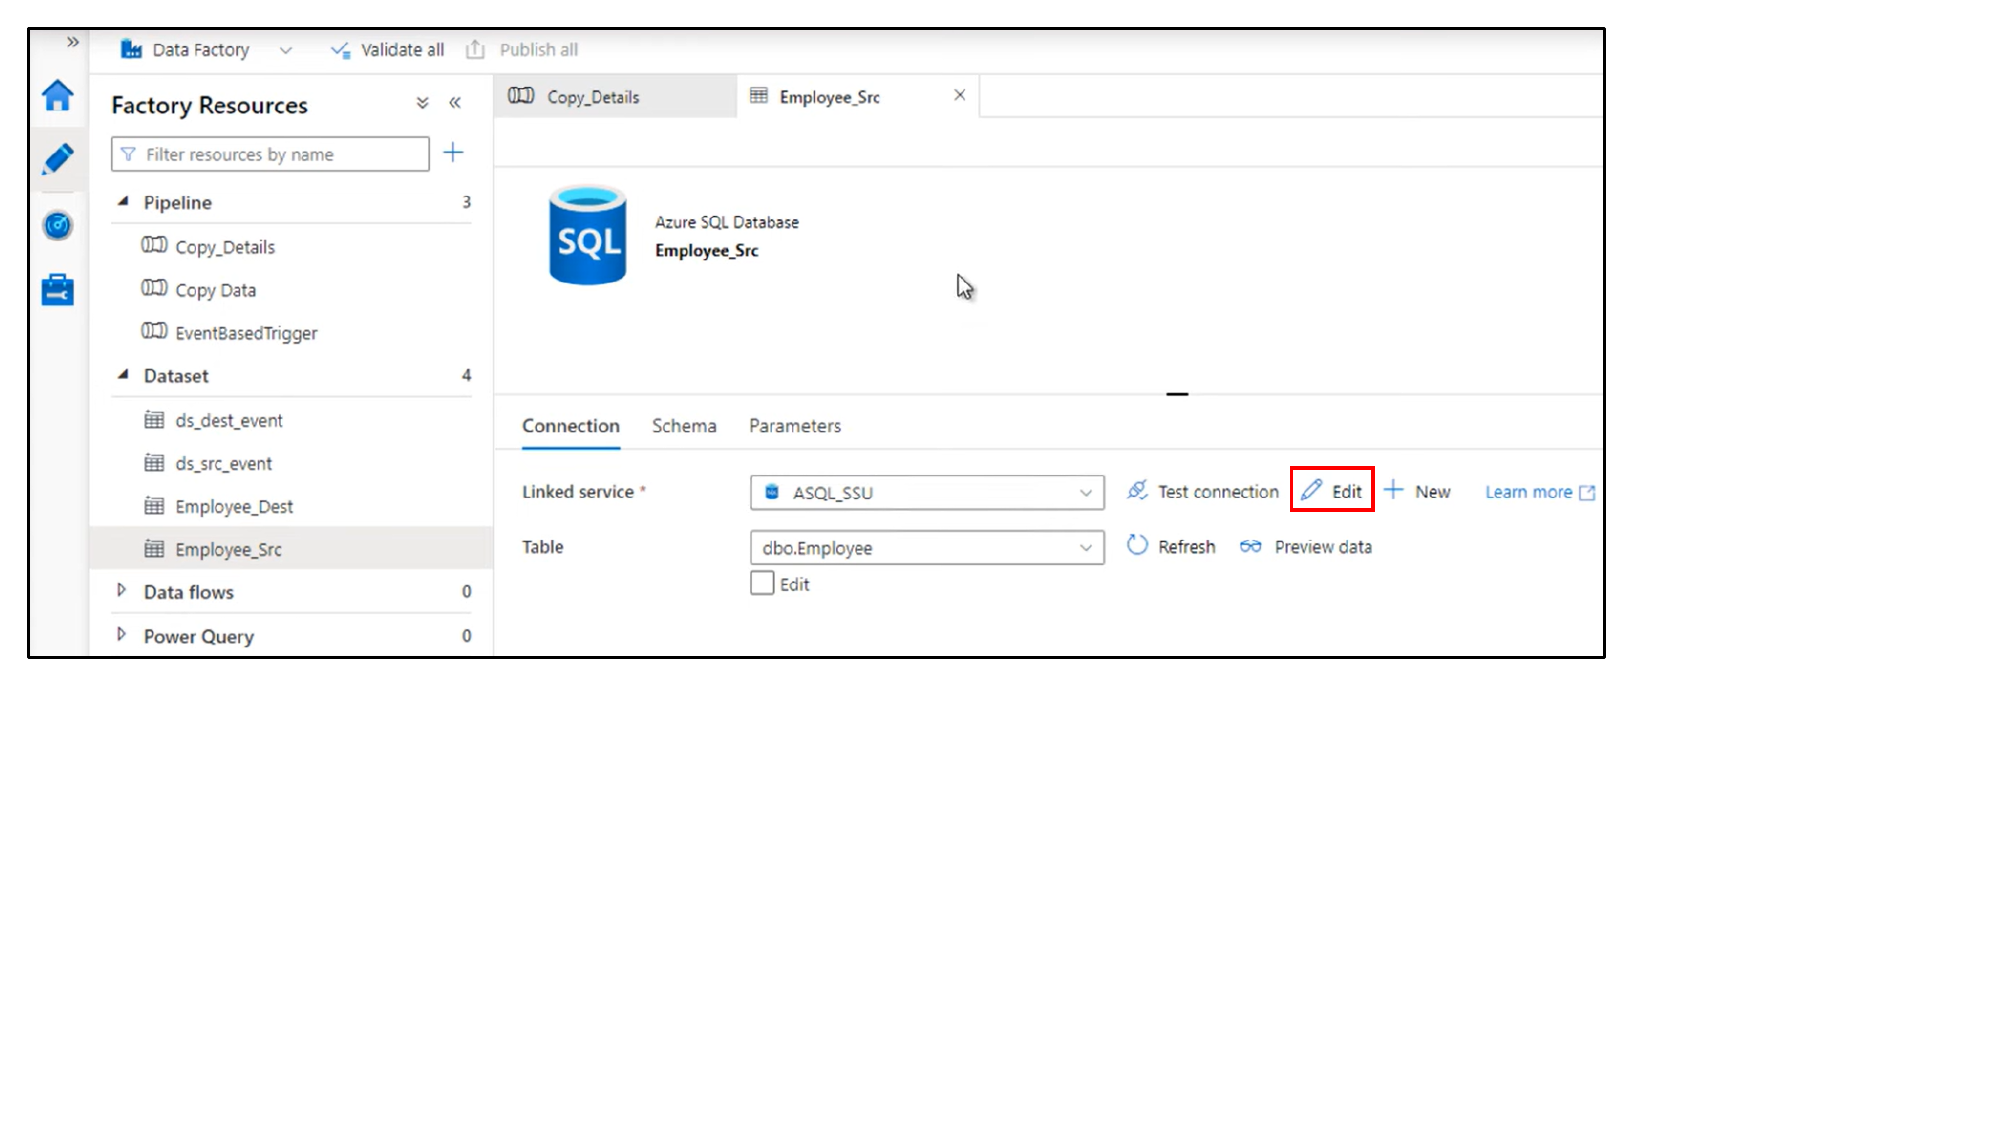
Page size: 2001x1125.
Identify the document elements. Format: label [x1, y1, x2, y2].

picture [29, 29, 1604, 657]
